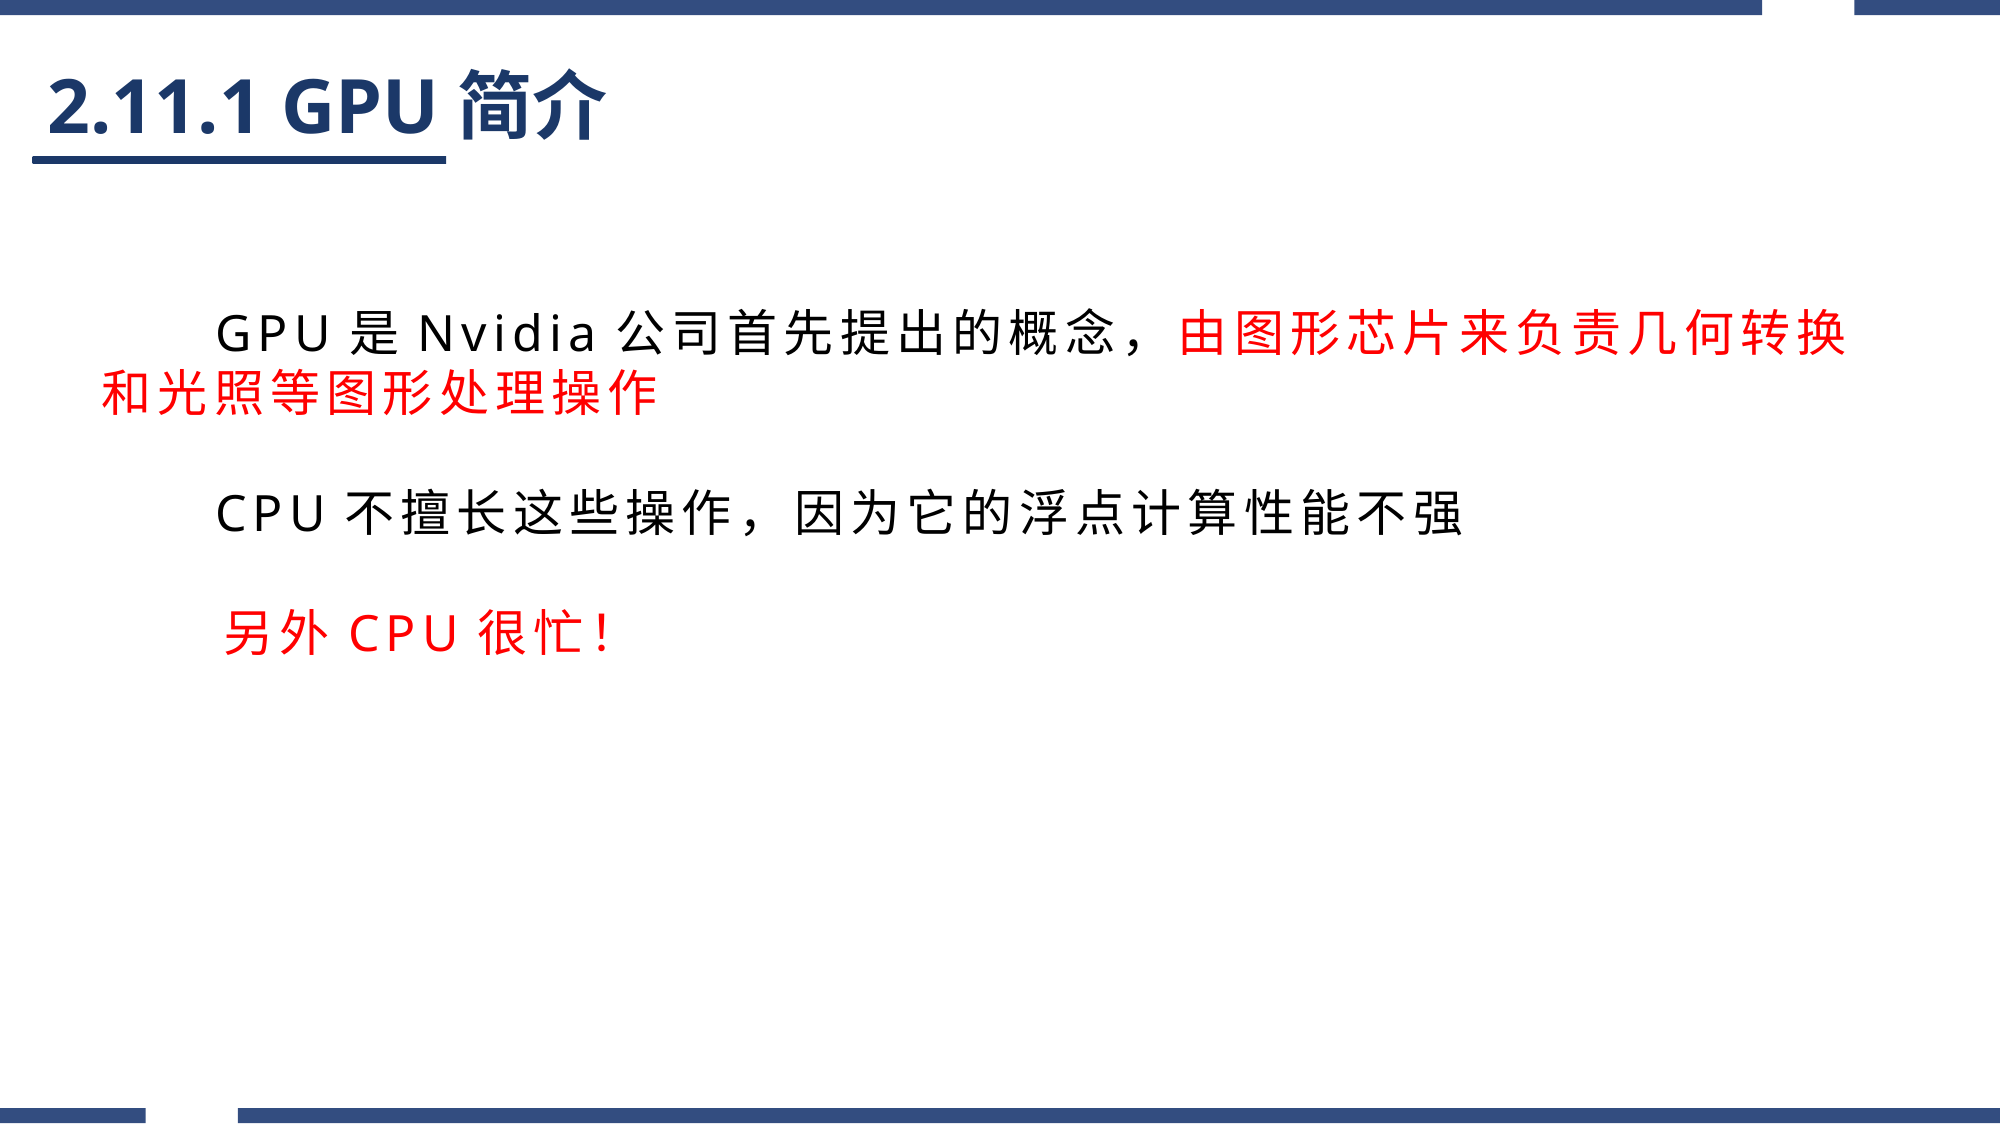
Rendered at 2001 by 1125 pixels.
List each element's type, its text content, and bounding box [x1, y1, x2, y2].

title 2.11.1 GPU简介 [32, 67, 744, 152]
text_box GPU是Nvidia公司首先提出的概念，由图形芯片来负责几何转换和光照等图形处理操作 CPU不擅长这些操作，因为它的浮点计算性能不强 另外CPU很忙！ [86, 293, 1890, 669]
